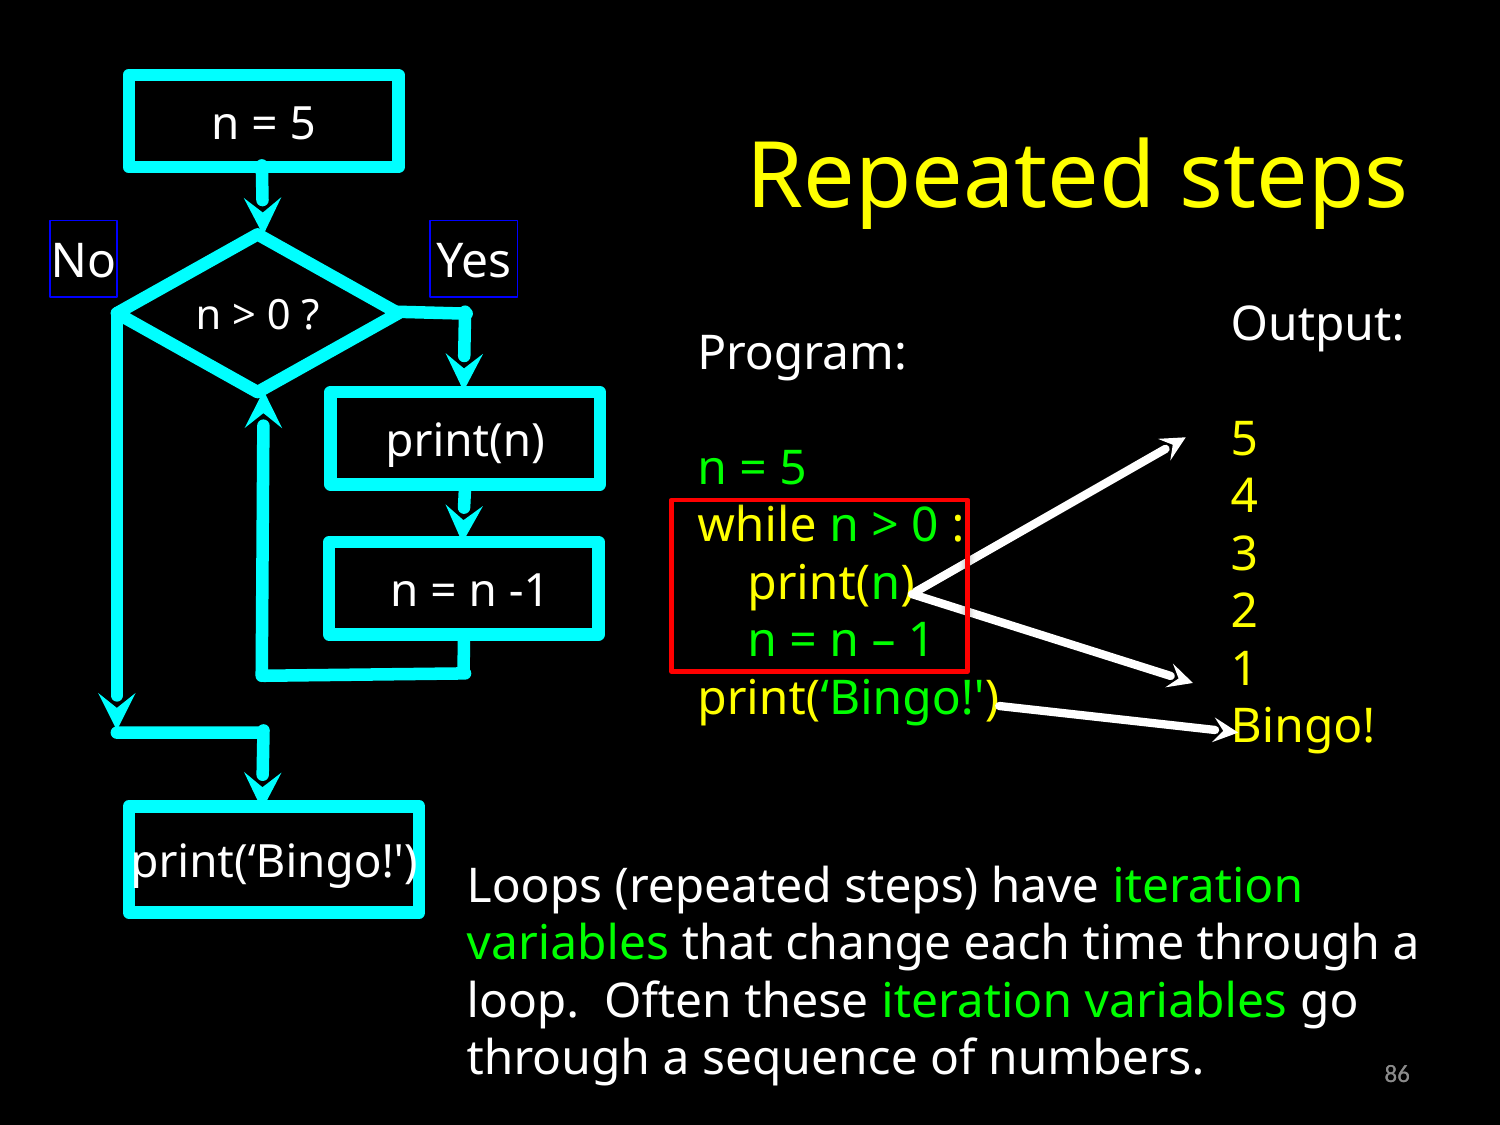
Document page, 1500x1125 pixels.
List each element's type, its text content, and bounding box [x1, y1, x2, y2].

text_box Program: n = 5 while n > 0 : print(n) n = n – 1 print(‘Bingo!') [697, 680, 1037, 761]
text_box n = 5 [128, 75, 399, 168]
text_box Program: n = 5 while n > 0 : print(n) n = n – 1 print(‘Bingo!') [697, 313, 1037, 498]
text_box print(‘Bingo!') [128, 806, 420, 913]
text_box print(n) [330, 392, 600, 485]
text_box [911, 593, 1194, 684]
text_box No [50, 220, 117, 297]
text_box Loops (repeated steps) have iteration variables that change each time through a loop. Often these iteration variables go through a sequence of numbers. [466, 867, 1500, 1072]
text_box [462, 484, 466, 543]
text_box Yes [429, 220, 518, 297]
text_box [915, 436, 1186, 592]
text_box Repeated steps [671, 29, 1485, 313]
text_box Output: 5 4 3 2 1 Bingo! [1230, 313, 1415, 786]
text_box n > 0 ? [122, 235, 391, 392]
text_box n = n -1 [329, 542, 599, 635]
text_box 86 [1074, 1042, 1425, 1103]
text_box [671, 499, 910, 672]
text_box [998, 705, 1239, 733]
